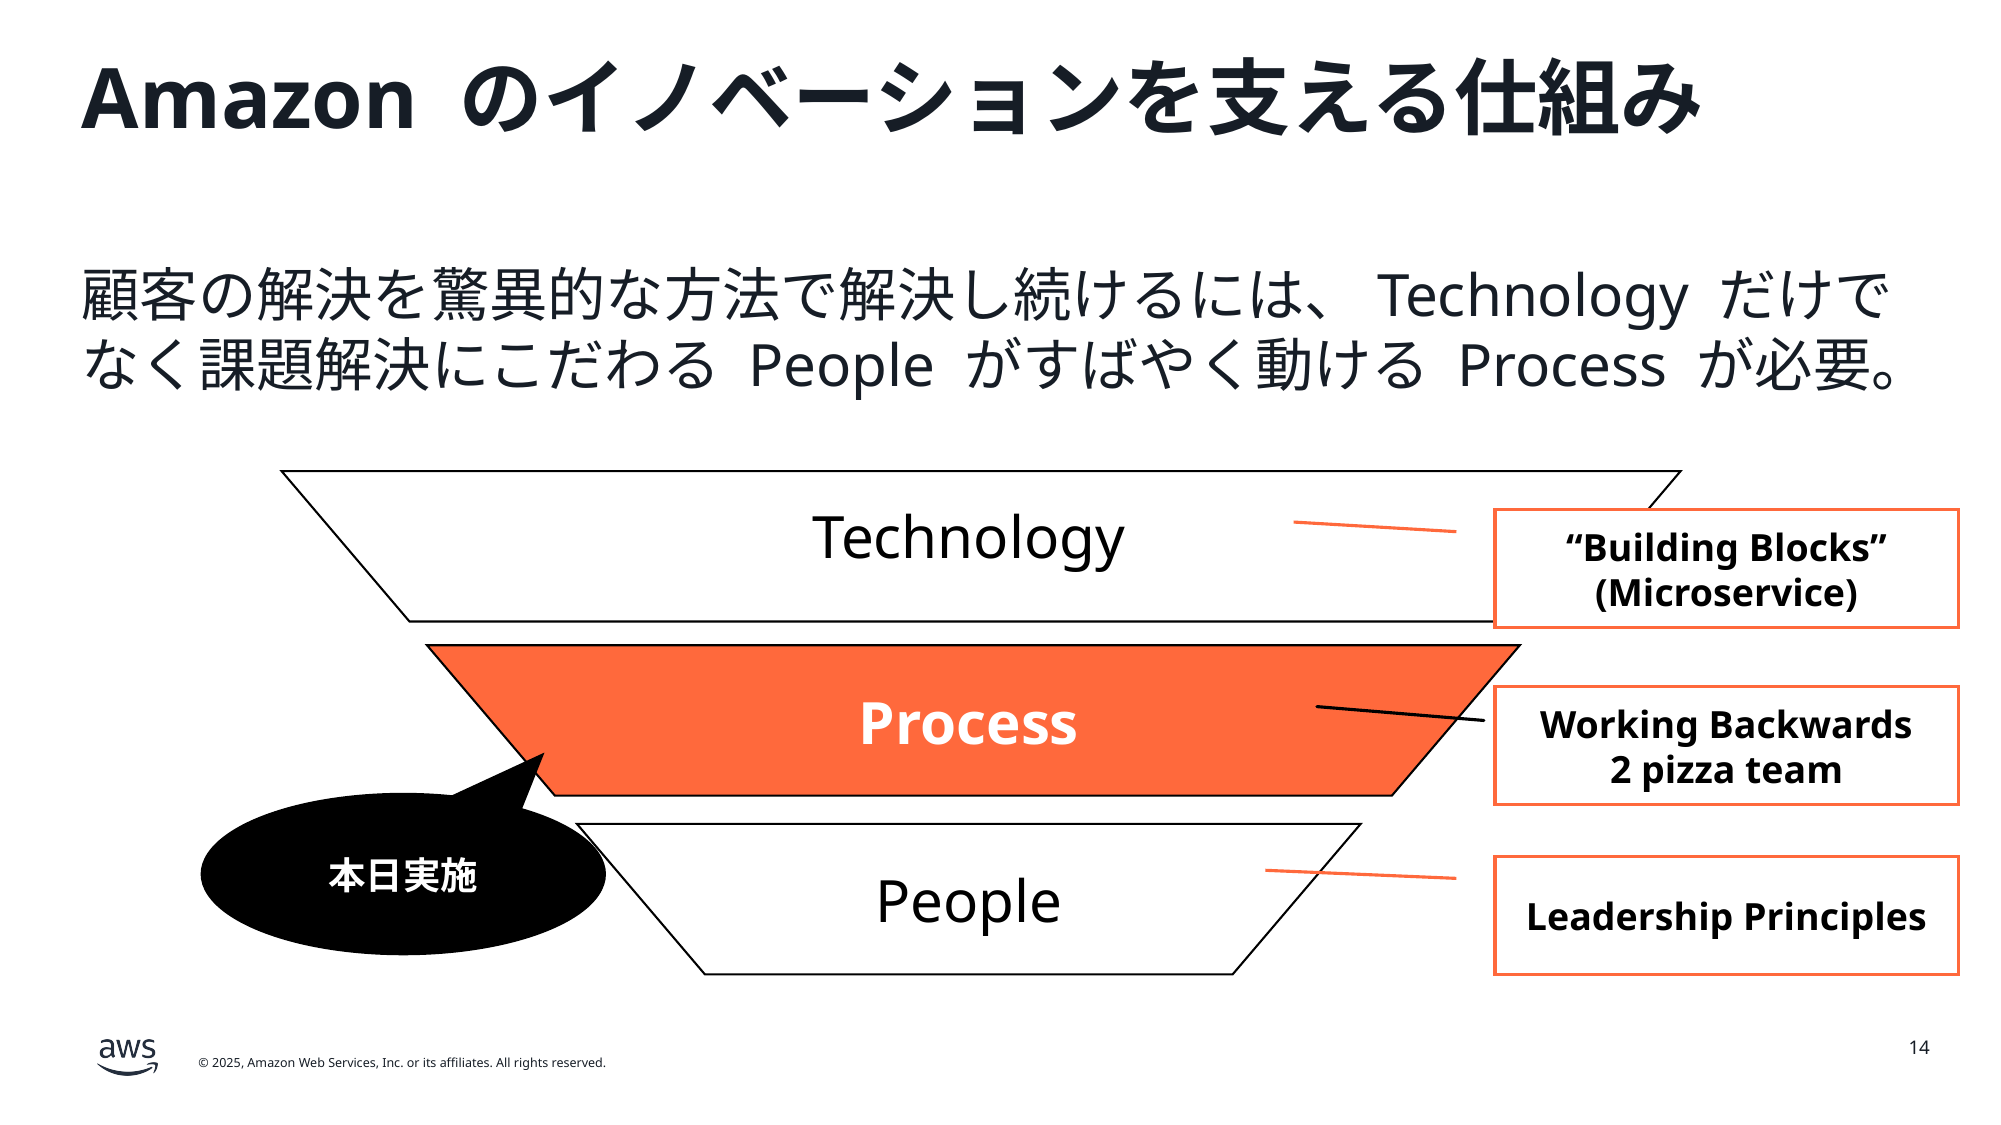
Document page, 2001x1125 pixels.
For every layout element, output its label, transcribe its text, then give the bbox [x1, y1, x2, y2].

text_box Technology [635, 493, 1303, 578]
text_box Leadership Principles [1494, 855, 1959, 975]
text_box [1316, 706, 1484, 721]
picture [97, 1039, 158, 1076]
text_box Leadership Principles [1265, 869, 1457, 880]
text_box Working Backwards 2 pizza team [1293, 698, 1425, 706]
title Amazon のイノベーションを支える仕組み [66, 48, 1945, 150]
text_box Working Backwards 2 pizza team [1494, 686, 1959, 806]
slide_number 14 [1495, 1018, 1945, 1079]
text_box [675, 941, 1263, 976]
text_box “Building Blocks” (Microservice) [1494, 508, 1959, 629]
text_box People [635, 856, 1303, 941]
text_box 本日実施 [199, 750, 608, 957]
text_box 顧客の解決を驚異的な方法で解決し続けるには、Technology だけで なく課題解決にこだわる People がすばやく動ける Process が必要。 [66, 250, 1945, 408]
text_box [279, 470, 1683, 623]
text_box [574, 822, 1363, 894]
text_box [424, 644, 1523, 797]
text_box “Building Blocks” (Microservice) [1293, 521, 1457, 533]
text_box Process [635, 679, 1303, 764]
